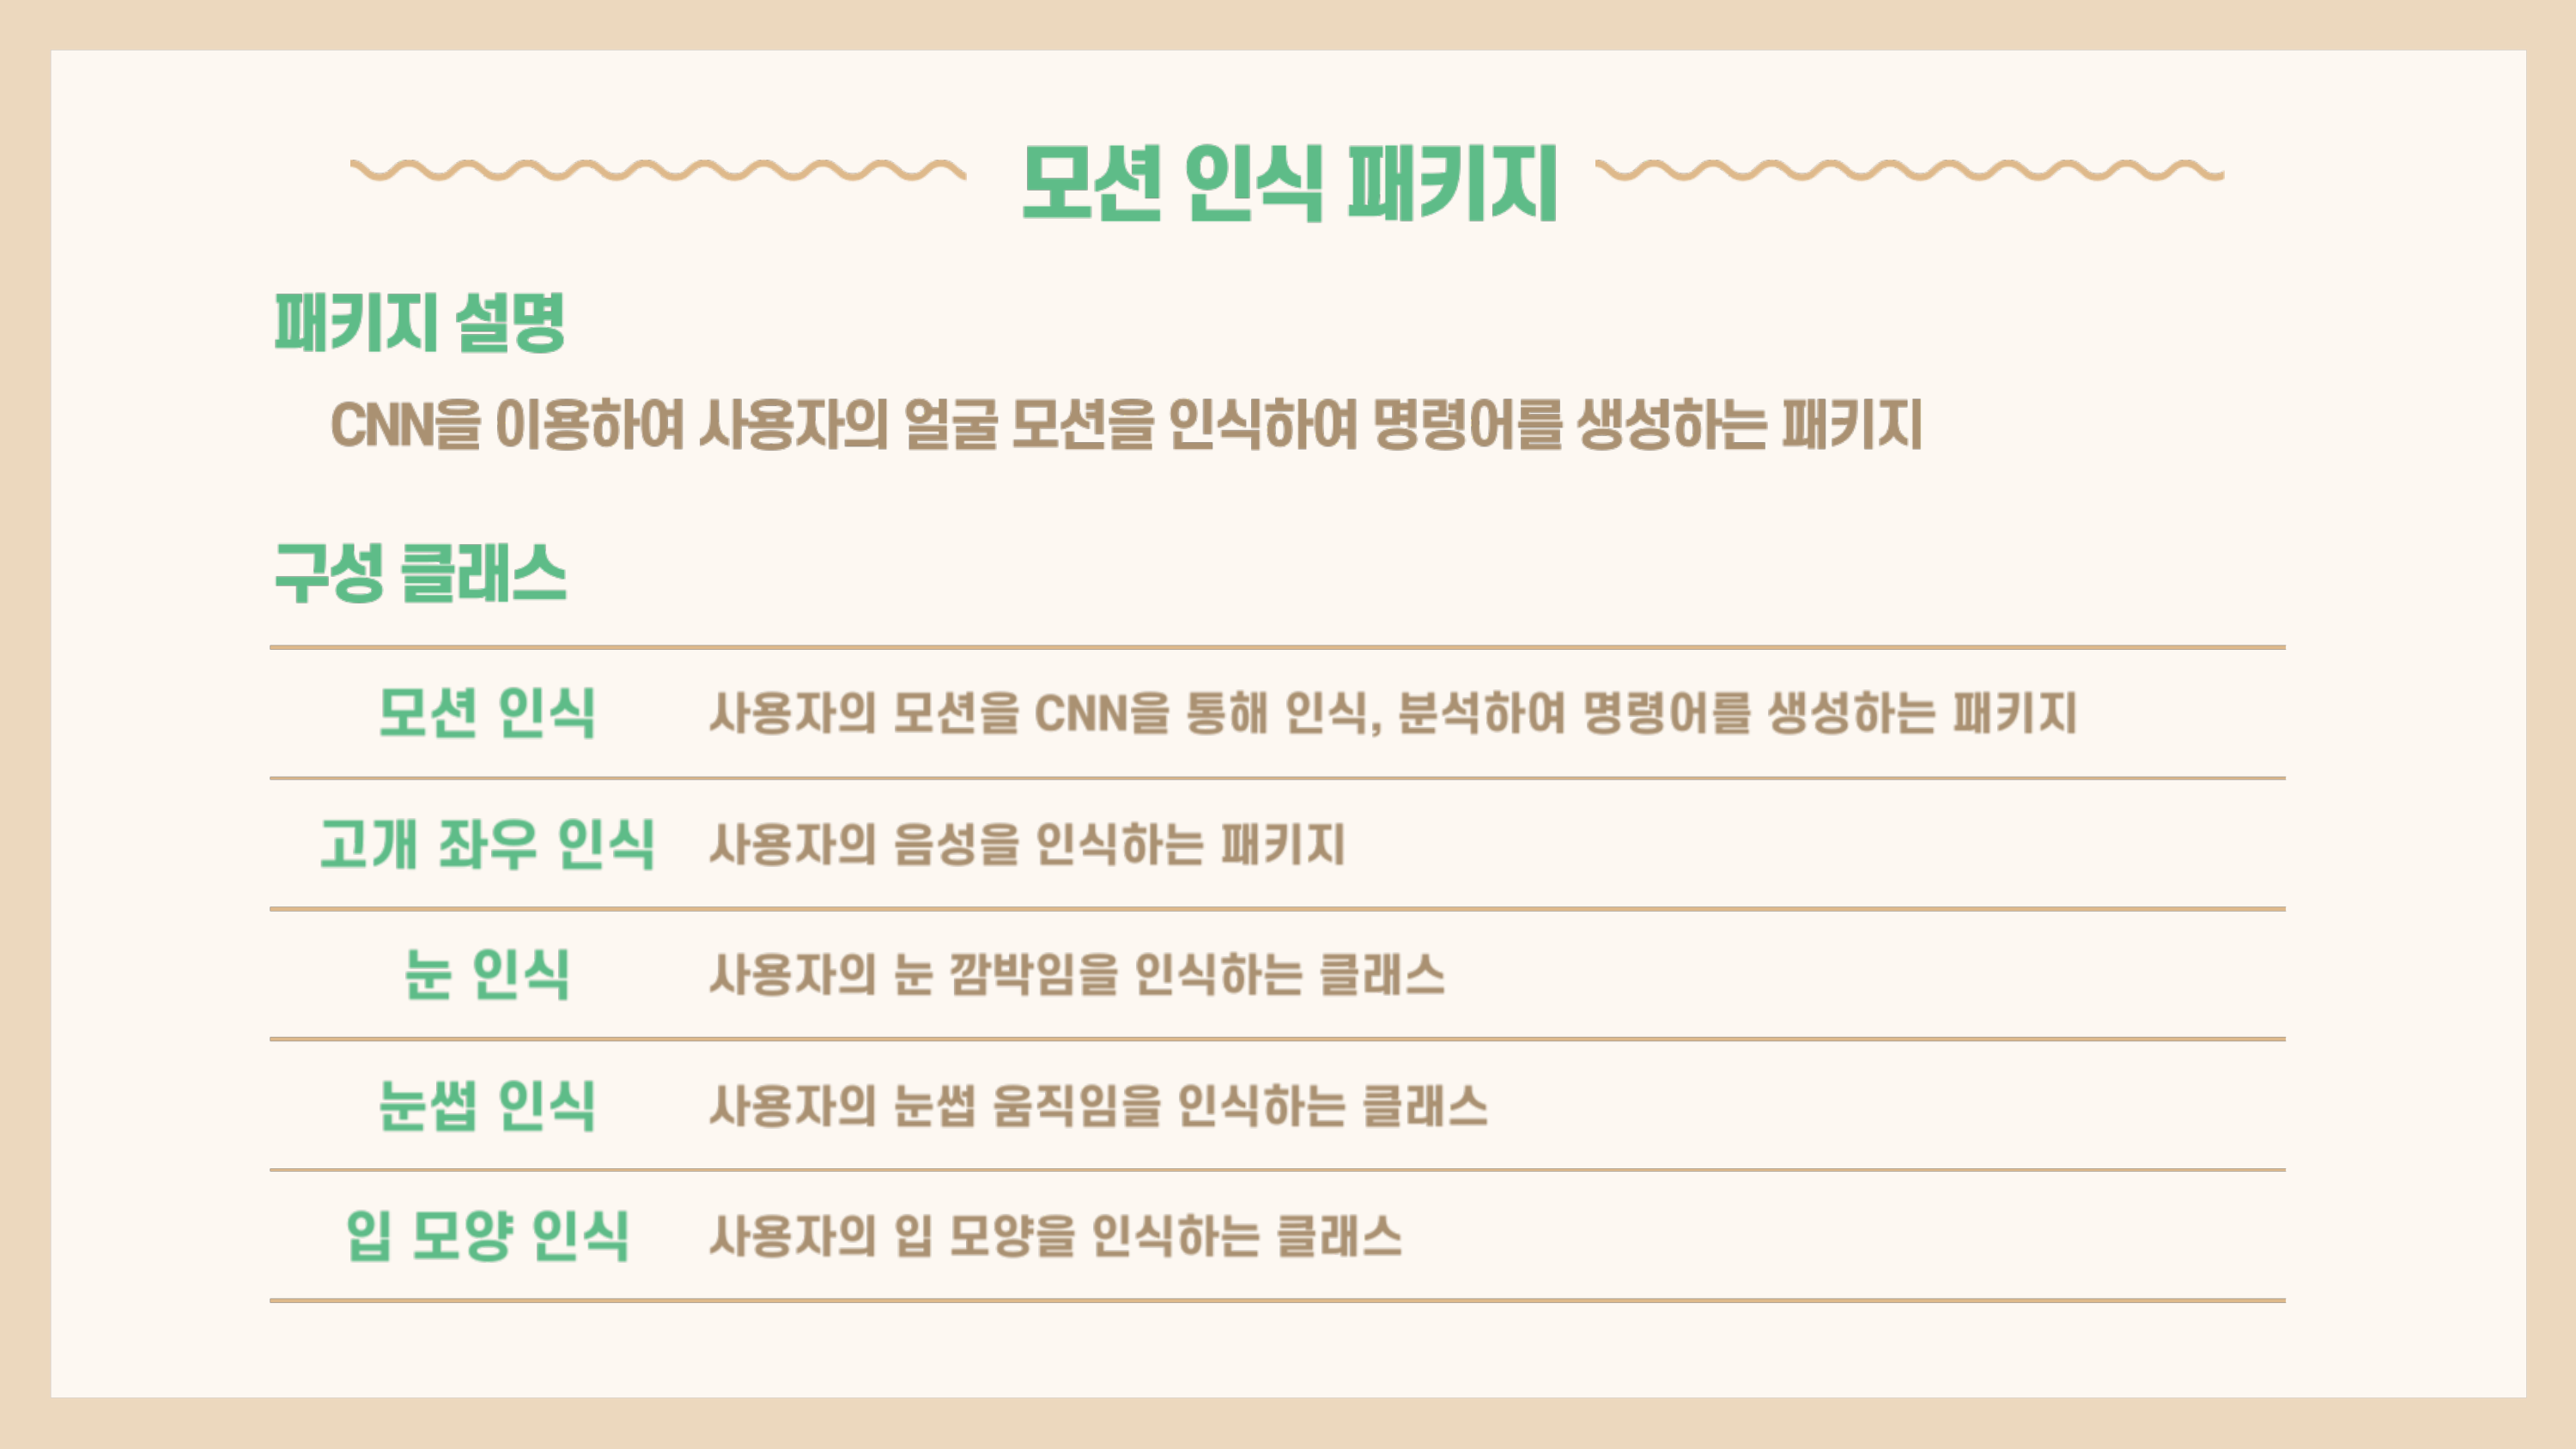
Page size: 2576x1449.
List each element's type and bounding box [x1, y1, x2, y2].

text_box [1605, 158, 2226, 183]
text_box [350, 158, 636, 183]
picture [0, 269, 2576, 1449]
text_box [0, 0, 2576, 318]
picture [641, 113, 1601, 276]
